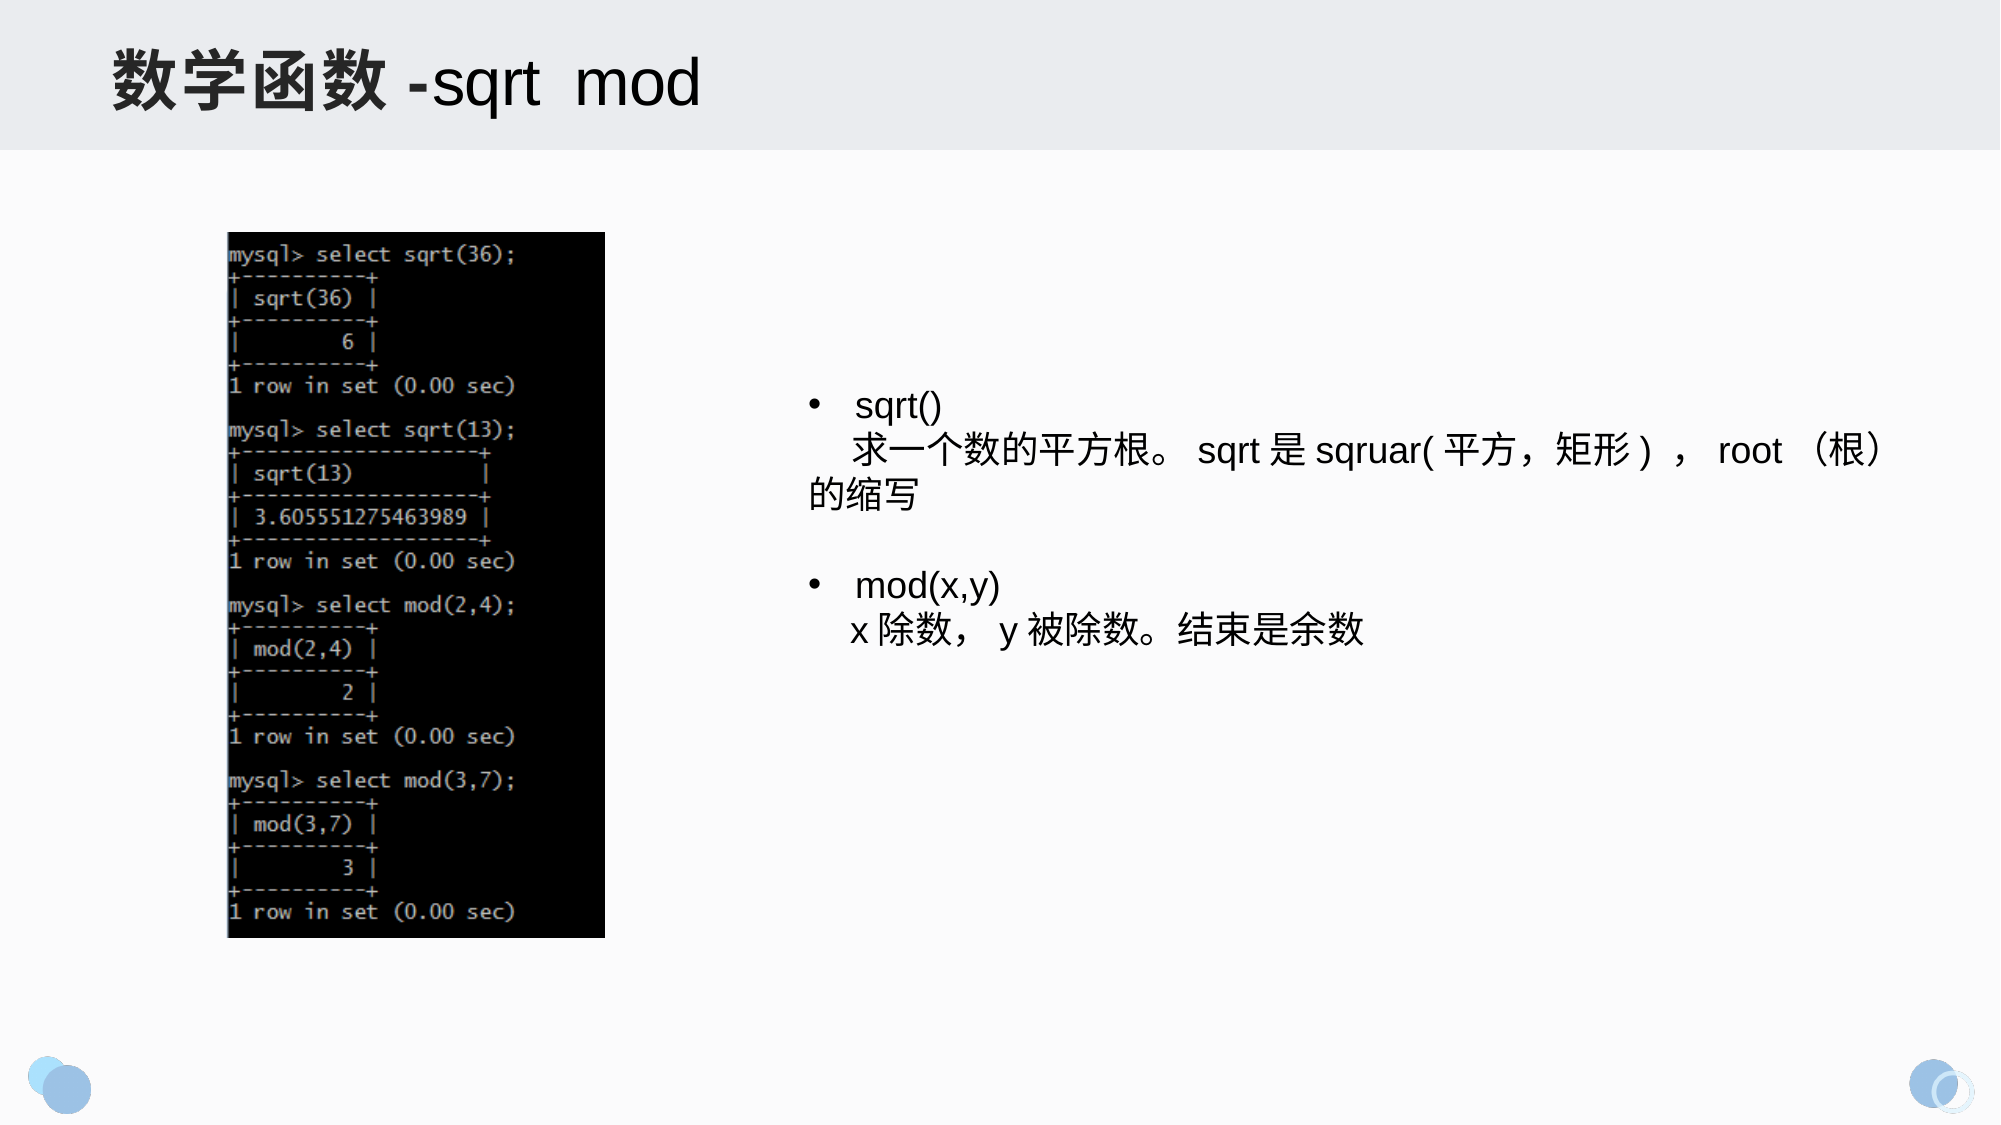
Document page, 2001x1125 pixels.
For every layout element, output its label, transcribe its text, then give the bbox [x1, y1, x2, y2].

text_box 数学函数-sqrt mod [99, 25, 1901, 125]
picture [226, 232, 605, 938]
text_box sqrt() 求一个数的平方根。sqrt是sqruar(平方，矩形) ，root（根）的缩写 mod(x,y) x除数，y被除数。结束是余数 [793, 373, 1927, 658]
picture [1881, 1045, 2000, 1125]
text_box [0, 0, 2000, 151]
picture [0, 1045, 119, 1125]
